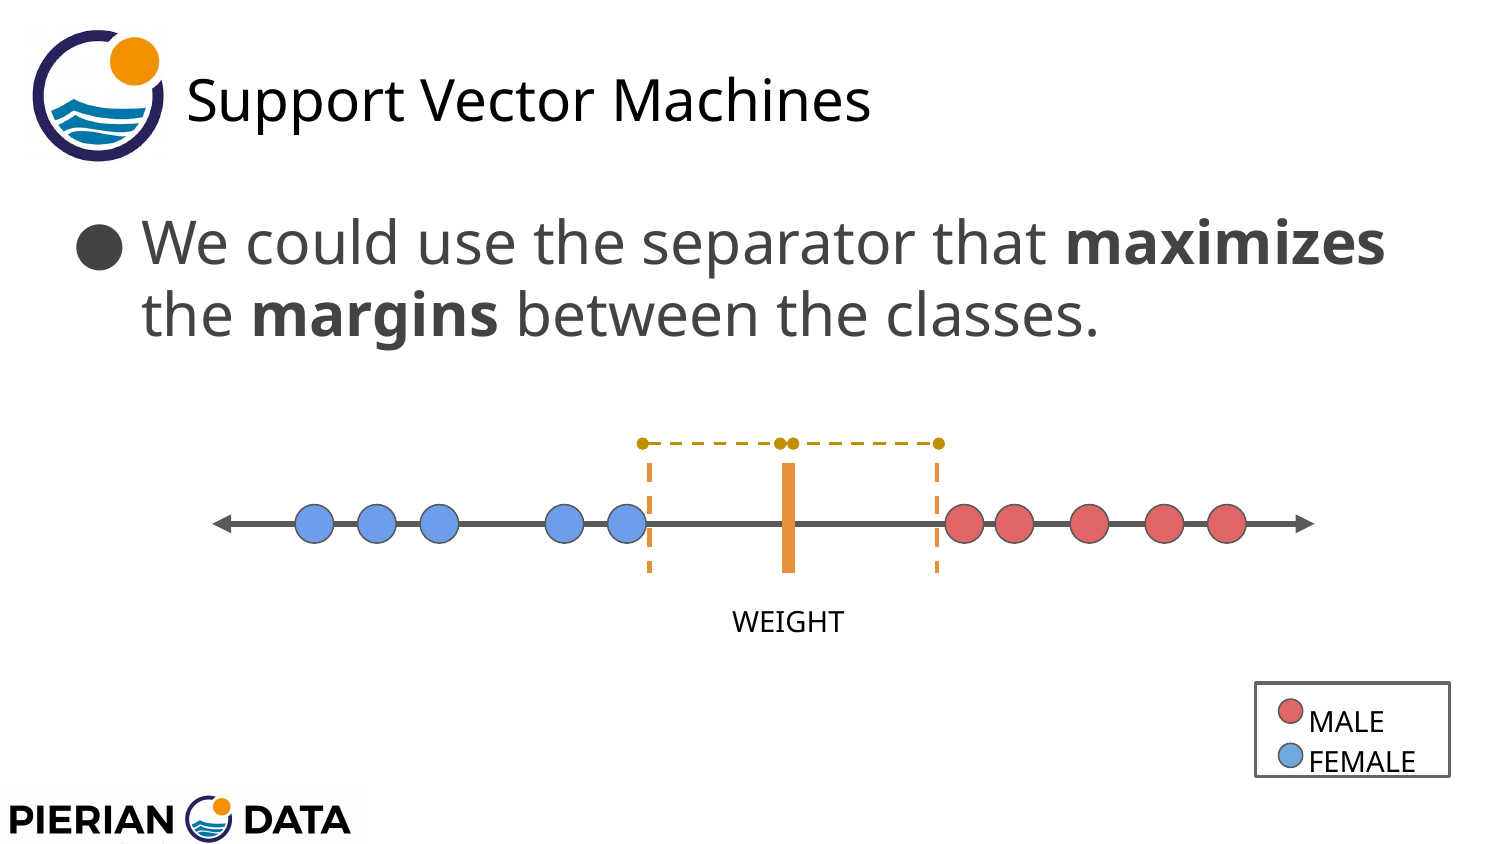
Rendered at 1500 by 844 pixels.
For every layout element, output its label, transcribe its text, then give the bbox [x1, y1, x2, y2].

text_box [1209, 533, 1244, 544]
text_box [789, 525, 795, 569]
picture [0, 787, 368, 844]
text_box [297, 533, 332, 544]
title Support Vector Machines [176, 48, 1449, 143]
text_box [607, 504, 645, 523]
text_box [1278, 743, 1303, 768]
list We could use the separator that maximizes the margins between the classes. [51, 189, 1476, 544]
text_box [1207, 504, 1247, 523]
text_box [295, 504, 334, 523]
text_box WEIGHT [679, 588, 898, 627]
text_box [1070, 504, 1109, 523]
text_box [1072, 533, 1107, 544]
text_box [945, 504, 984, 523]
text_box [357, 504, 397, 523]
text_box [607, 525, 647, 531]
text_box [1278, 699, 1303, 724]
text_box [995, 504, 1034, 523]
picture [24, 24, 172, 167]
text_box [547, 533, 582, 544]
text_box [939, 527, 945, 534]
text_box [782, 525, 788, 535]
text_box MALE FEMALE [1255, 682, 1450, 777]
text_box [652, 527, 782, 533]
text_box [947, 533, 982, 544]
text_box [422, 533, 457, 544]
text_box [997, 533, 1032, 544]
text_box [545, 504, 584, 523]
text_box [420, 504, 459, 523]
text_box [1147, 533, 1182, 544]
text_box [359, 533, 394, 544]
text_box [1145, 504, 1184, 523]
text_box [795, 527, 935, 534]
text_box [609, 533, 644, 544]
